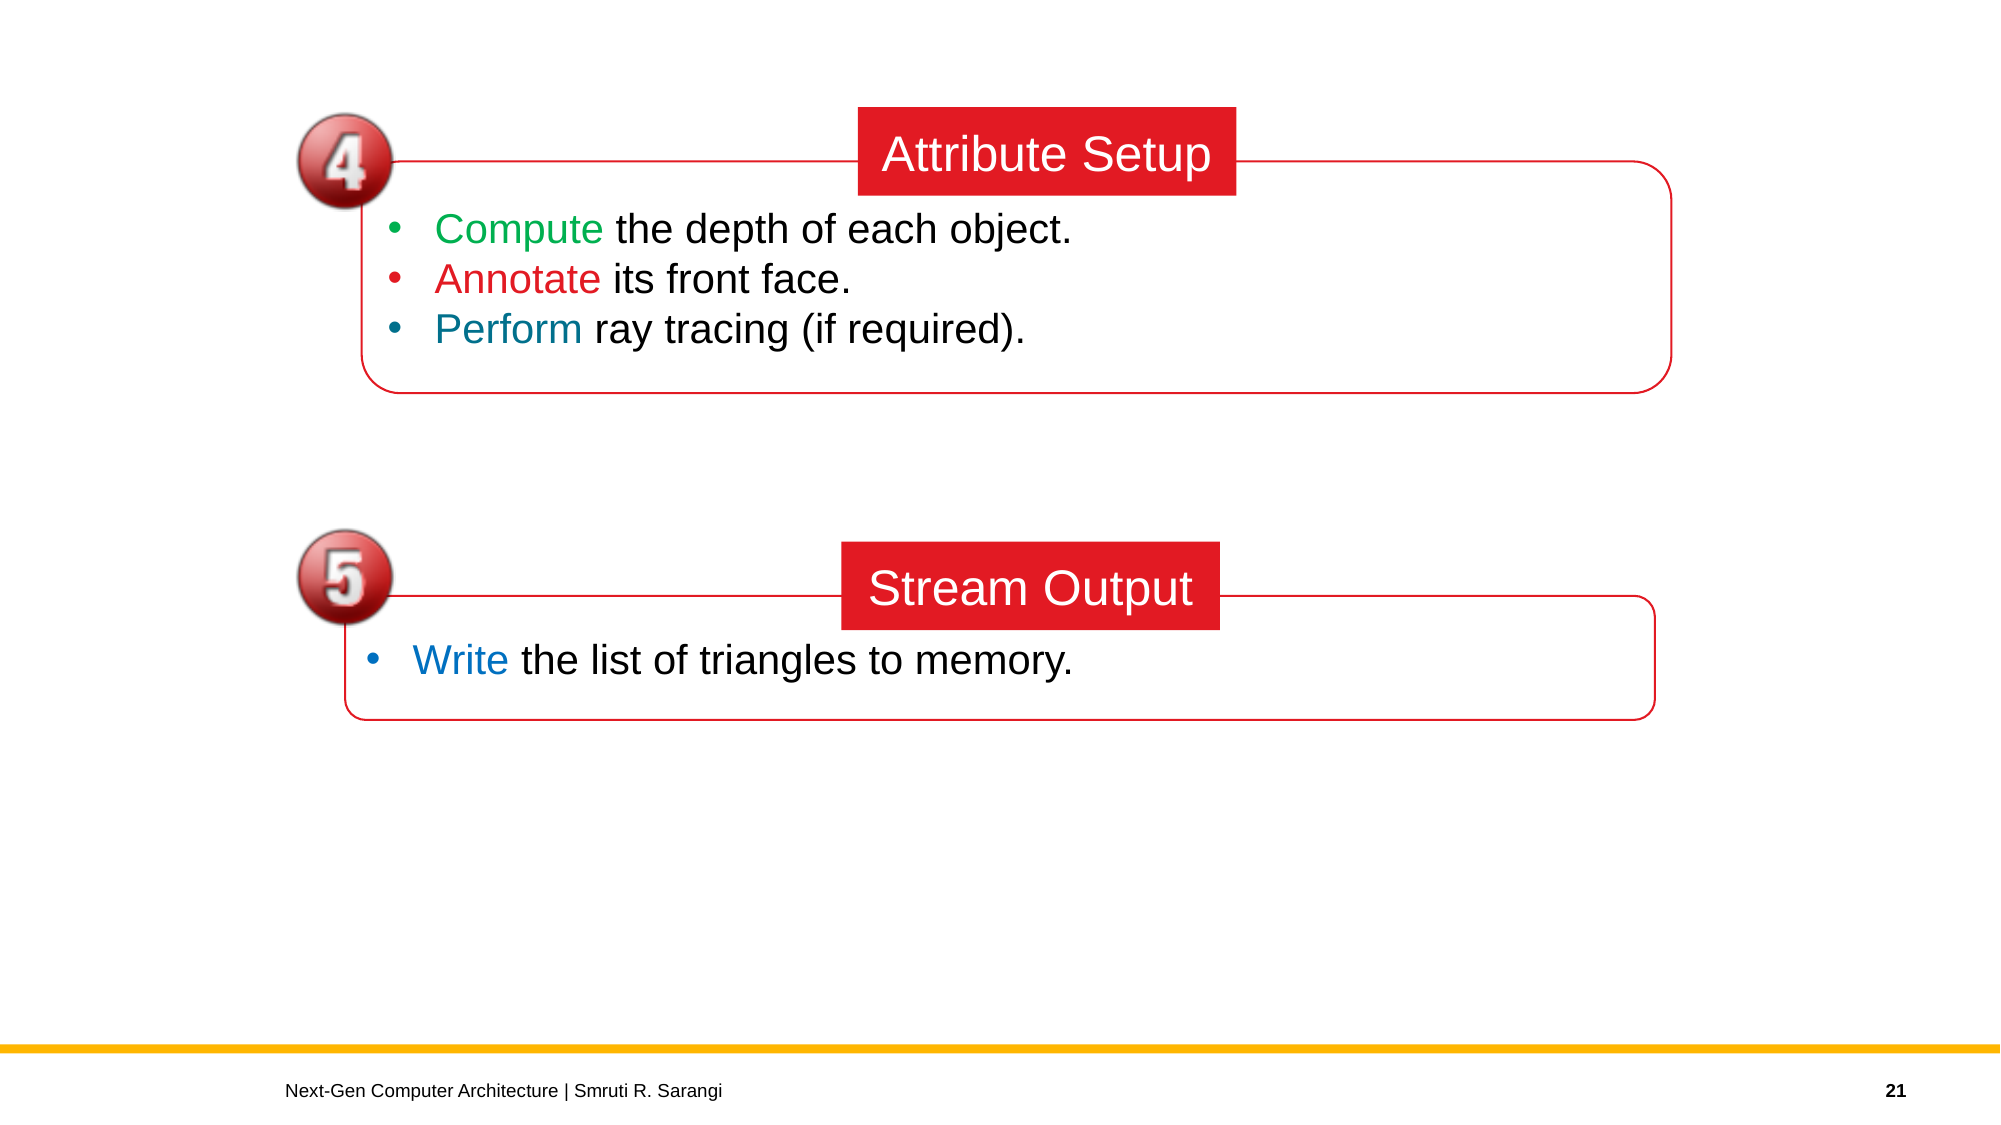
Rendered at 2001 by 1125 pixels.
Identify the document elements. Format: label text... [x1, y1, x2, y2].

text_box Compute the depth of each object. Annotate its front face. Perform ray tracing (if required). [360, 160, 1673, 395]
text_box Write the list of triangles to memory. [344, 594, 1656, 721]
picture [295, 527, 396, 628]
footer Next-Gen Computer Architecture | Smruti R. Sarangi [270, 1071, 1471, 1109]
text_box Stream Output [840, 541, 1221, 631]
slide_number 21 [1711, 1071, 1922, 1109]
picture [295, 111, 396, 212]
text_box Attribute Setup [857, 106, 1237, 197]
